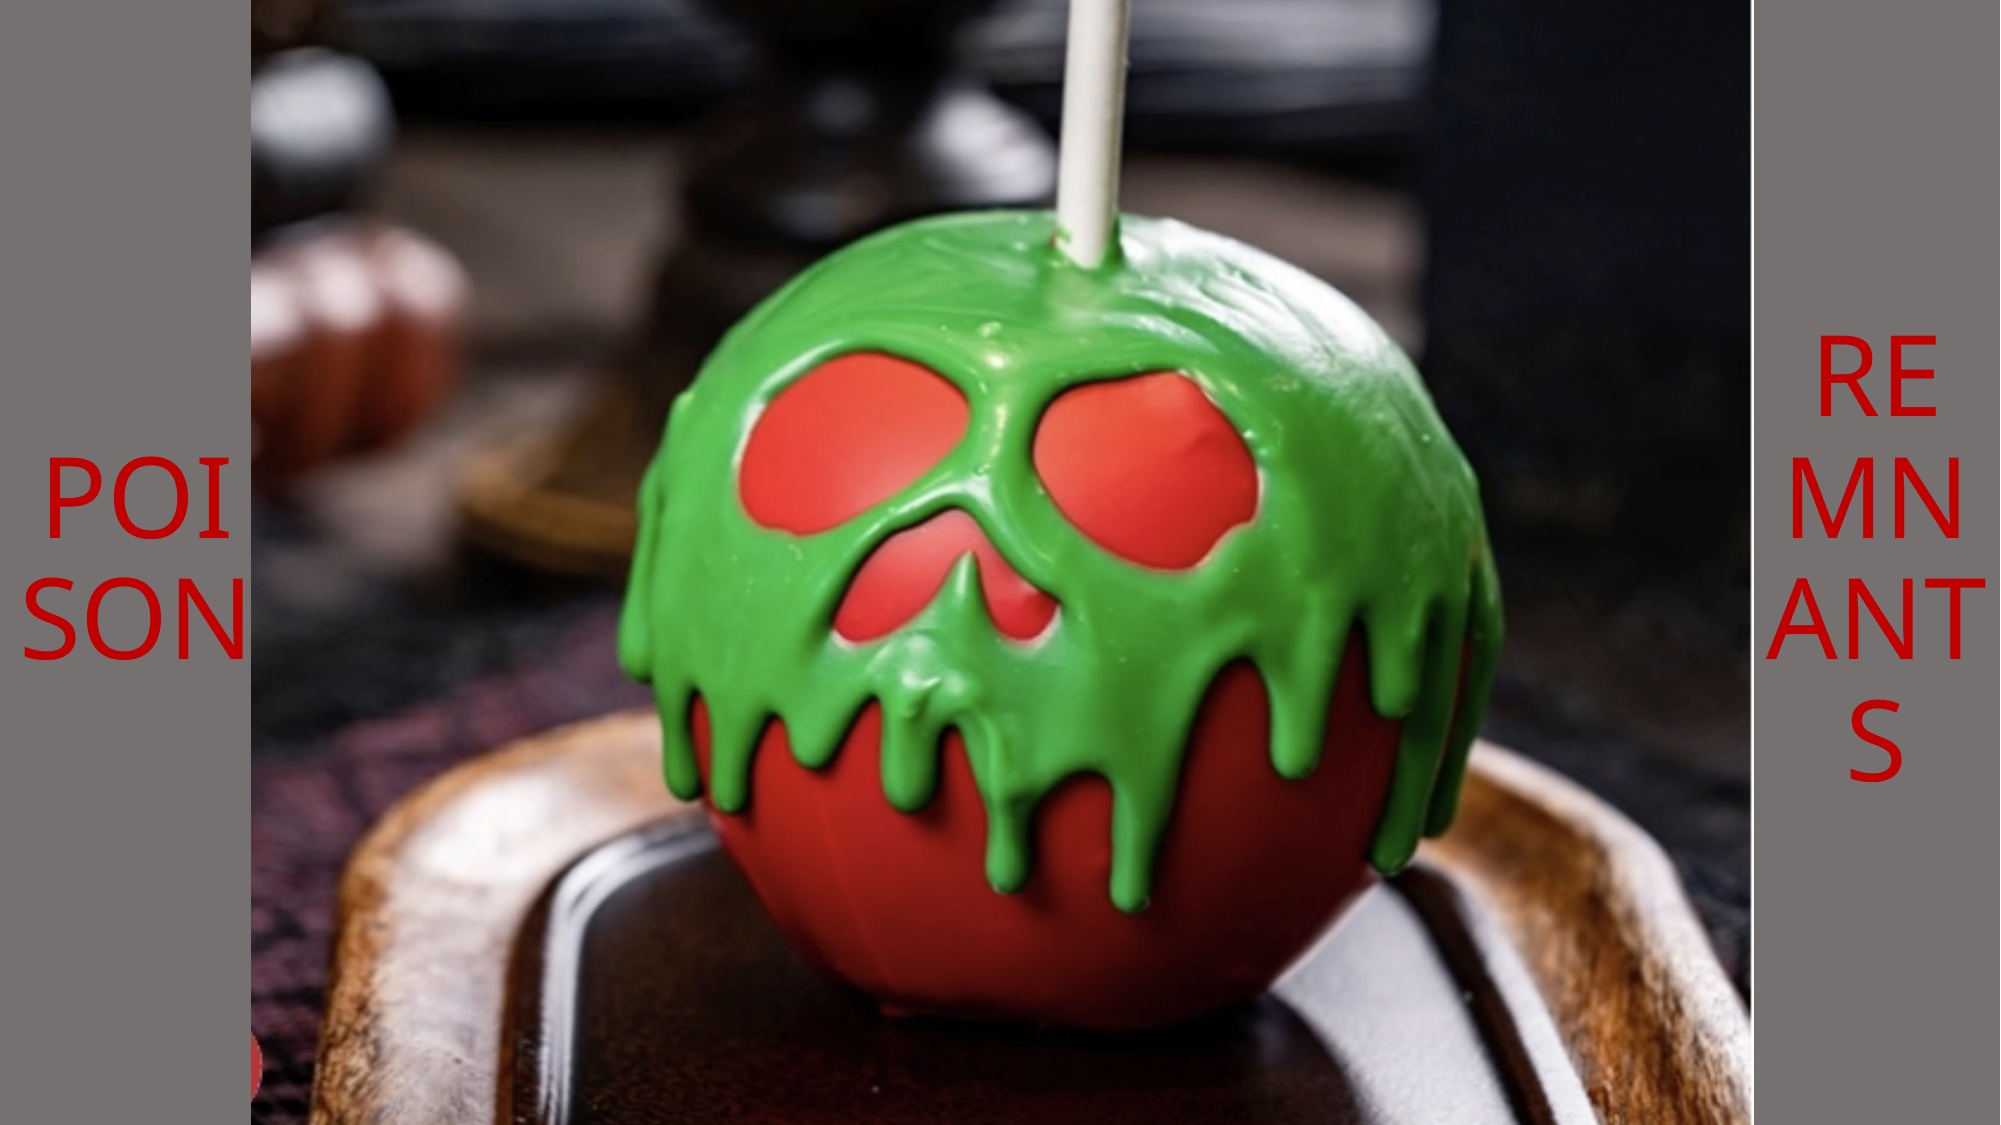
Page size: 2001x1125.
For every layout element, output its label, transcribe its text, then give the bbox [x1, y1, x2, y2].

subtitle REMNANTS [1754, 0, 2000, 1125]
title POISON [0, 0, 251, 1125]
picture [251, 0, 1754, 1125]
